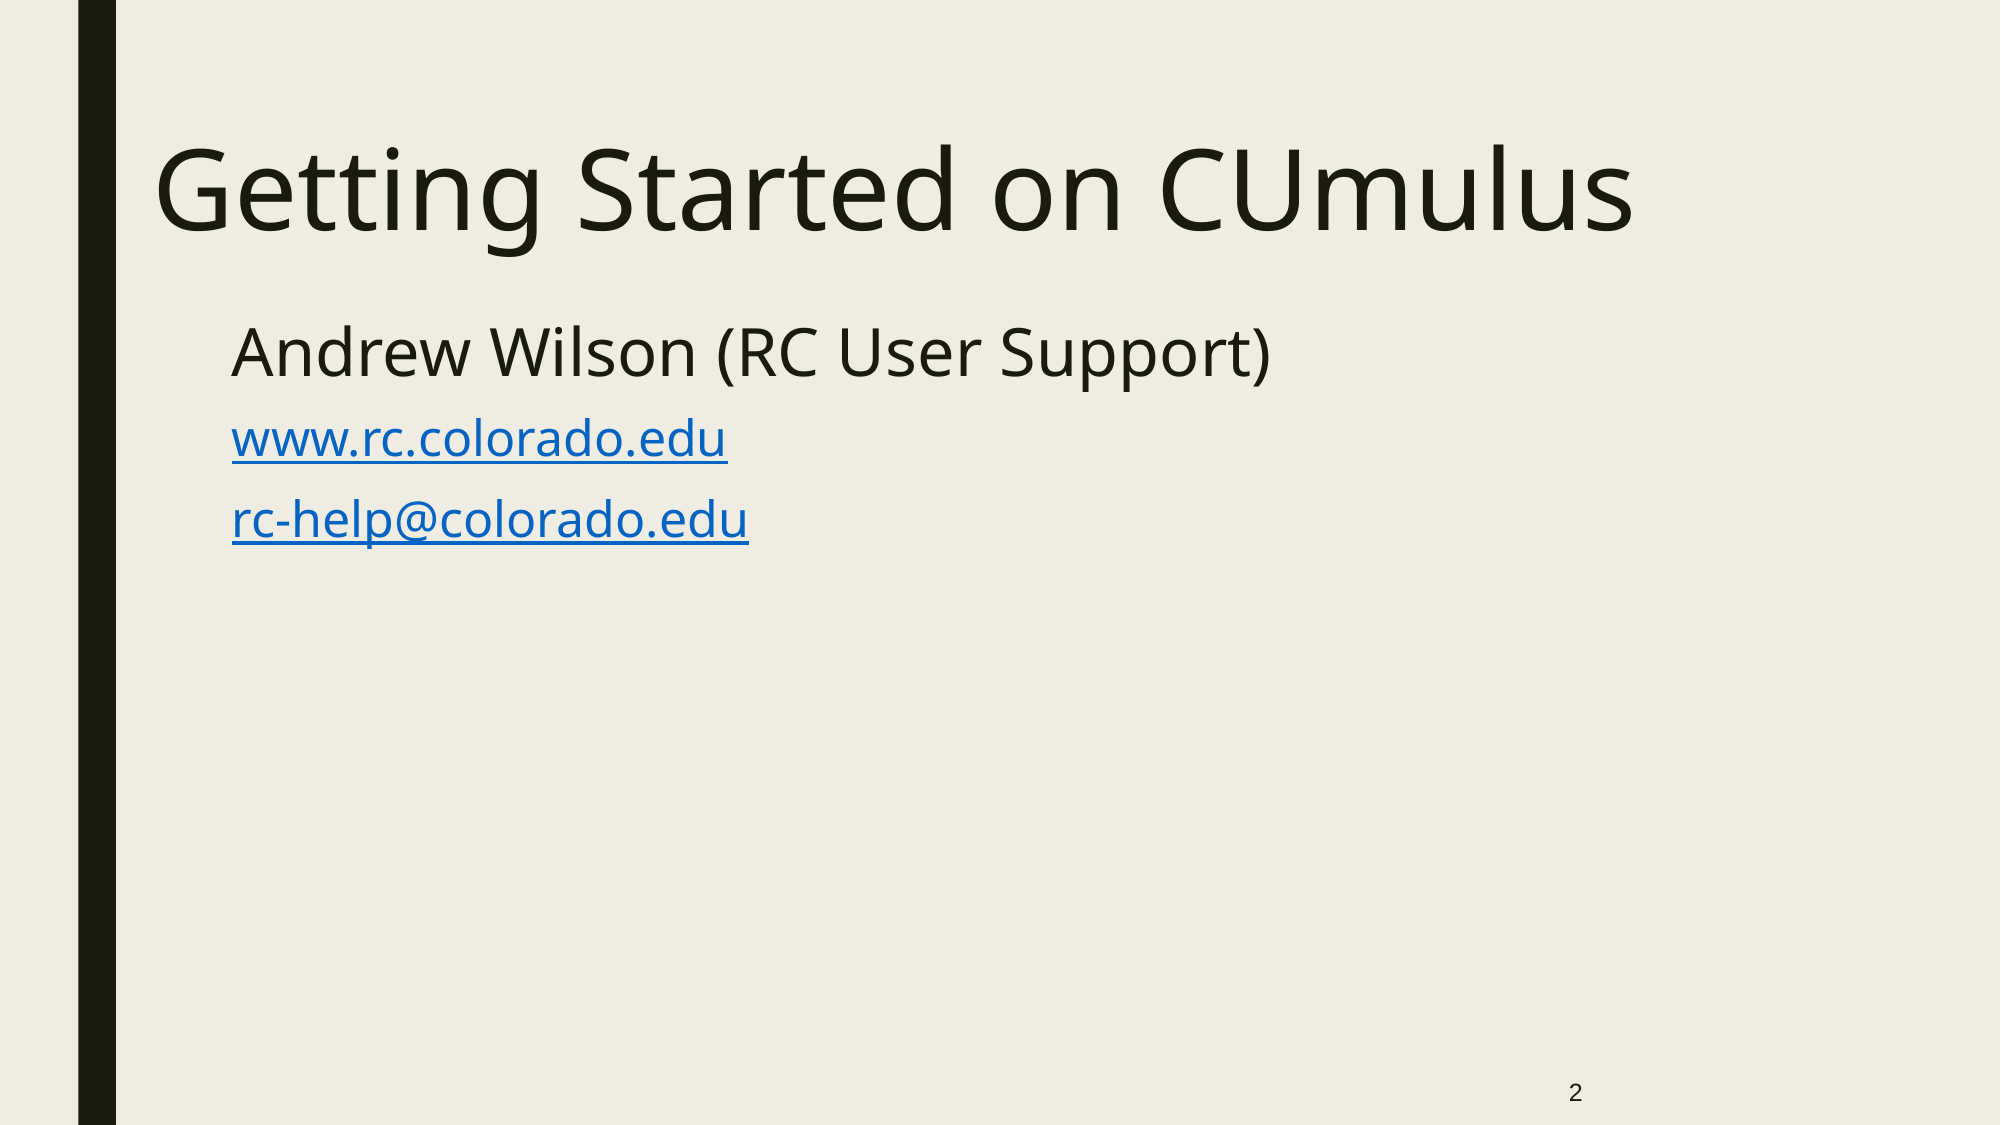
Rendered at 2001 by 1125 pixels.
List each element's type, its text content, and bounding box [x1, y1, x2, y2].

slide_number 2 [1553, 1058, 1816, 1125]
title Getting Started on CUmulus [137, 85, 1863, 303]
list Andrew Wilson (RC User Support) www.rc.colorado.edu rc-help@colorado.edu [216, 302, 1942, 980]
